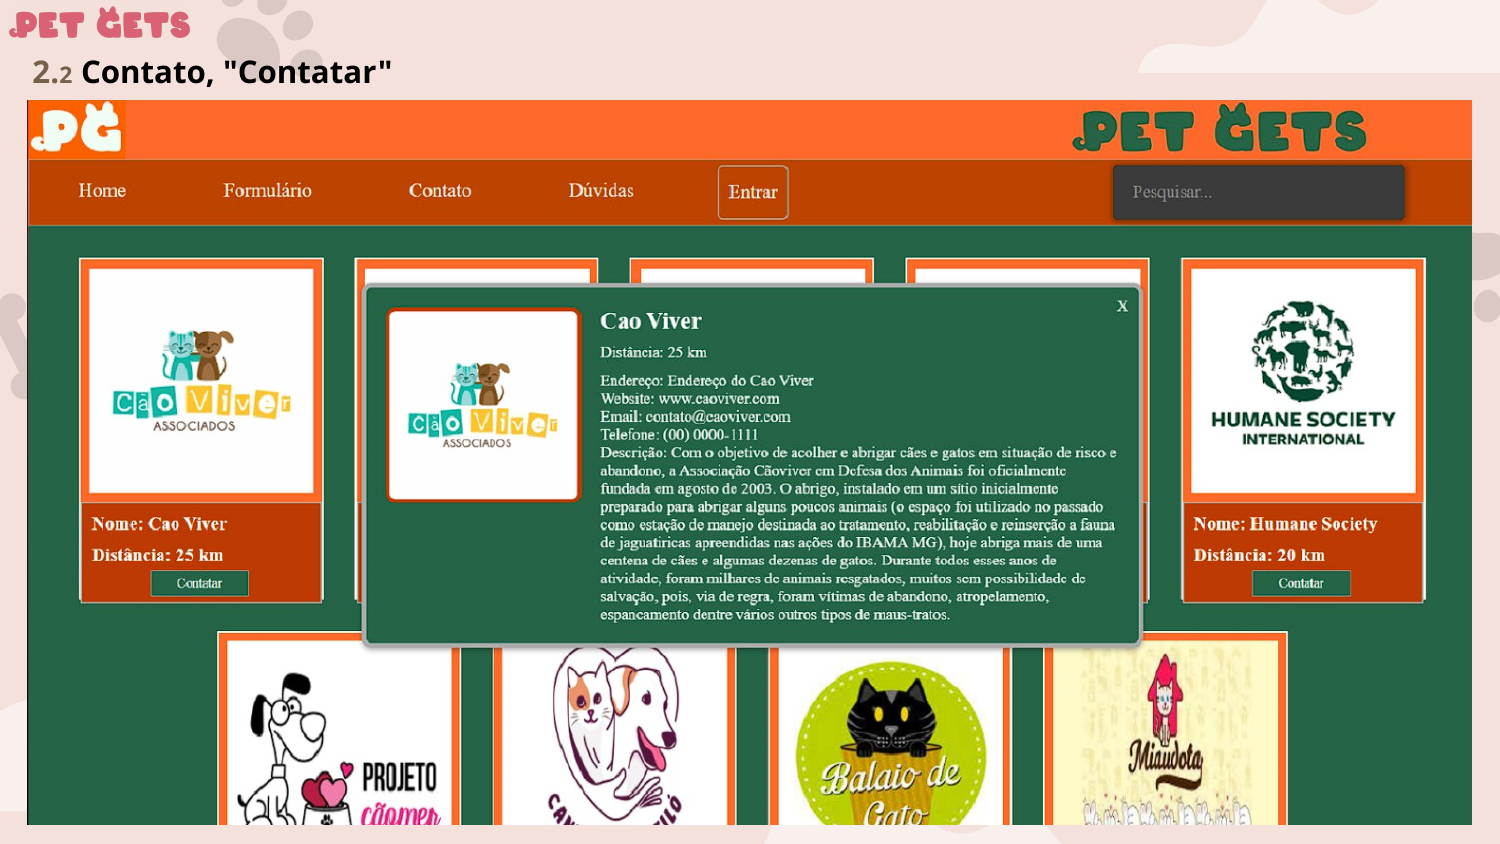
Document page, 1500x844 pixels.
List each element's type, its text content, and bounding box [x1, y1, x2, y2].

subtitle 2.2 Contato, "Contatar" [0, 0, 481, 178]
picture [27, 99, 1473, 826]
picture [9, 6, 191, 38]
